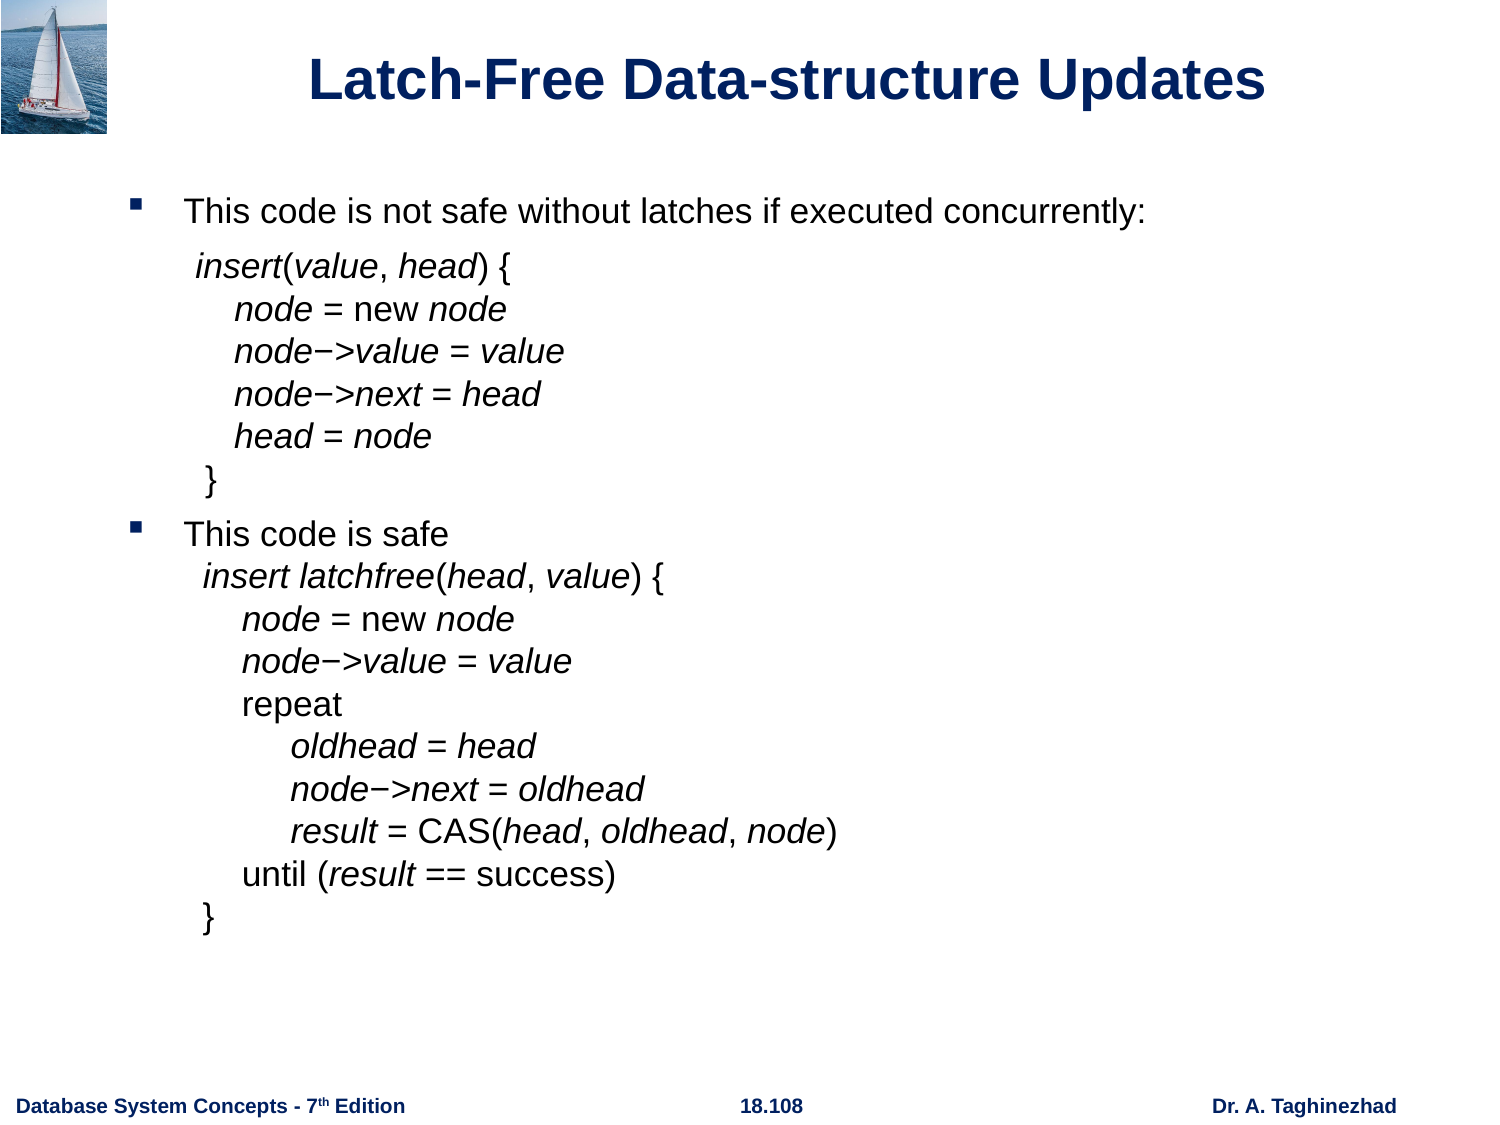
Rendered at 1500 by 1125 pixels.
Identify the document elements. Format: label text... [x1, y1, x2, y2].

picture [1, 0, 107, 134]
list This code is not safe without latches if executed concurrently: insert(value, head) { node = new node node−>value = value node−>next = head head = node } This code is safe insert latchfree(head, value) { node = new node node−>value = value repeat oldhead = head node−>next = oldhead result = CAS(head, oldhead, node) until (result == success) } [112, 180, 1451, 1062]
title Latch-Free Data-structure Updates [125, 18, 1452, 120]
